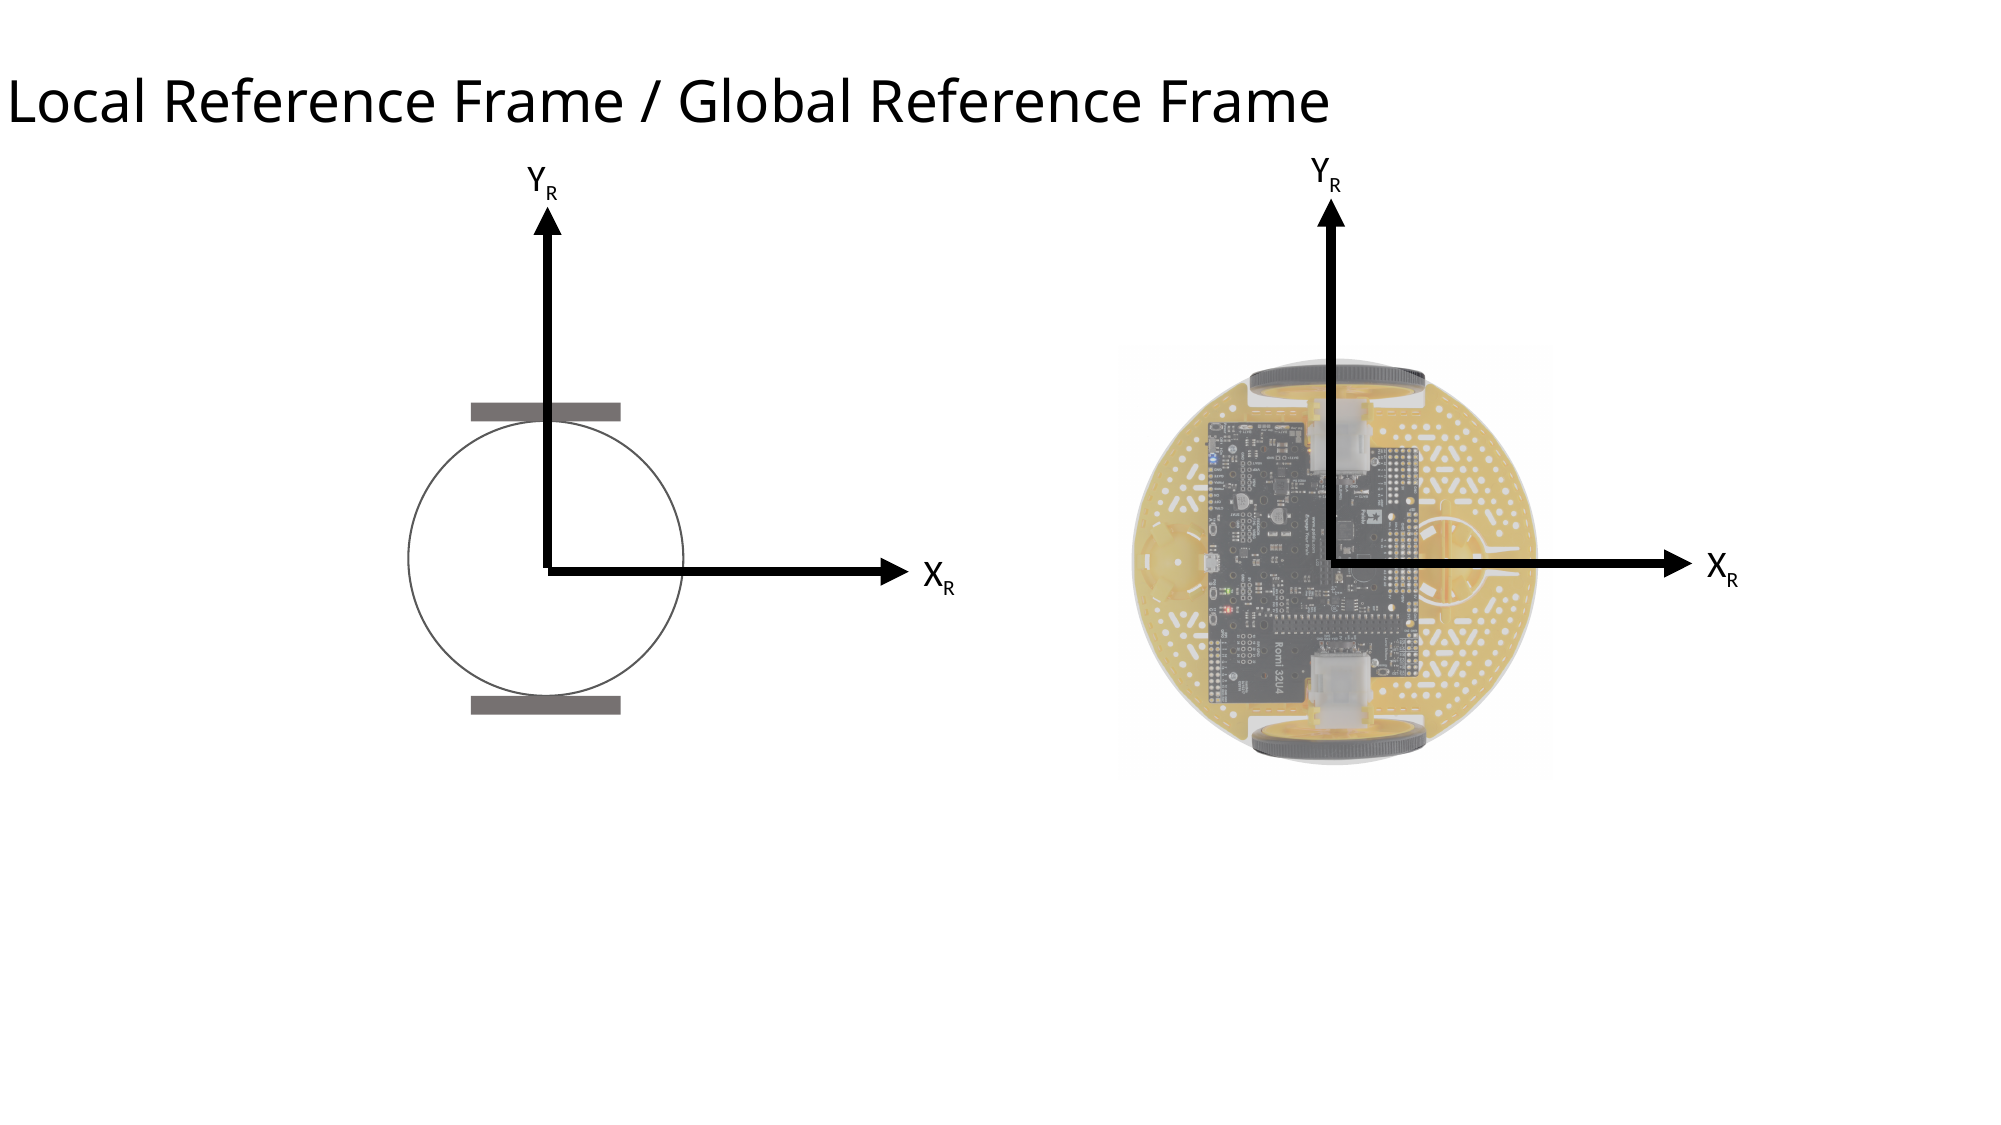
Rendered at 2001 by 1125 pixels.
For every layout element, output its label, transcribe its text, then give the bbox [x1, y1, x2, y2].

text_box [470, 695, 622, 716]
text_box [1296, 137, 1762, 594]
text_box [470, 402, 512, 422]
text_box [407, 423, 678, 695]
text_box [512, 146, 979, 602]
picture [1117, 345, 1553, 780]
text_box Local Reference Frame / Global Reference Frame [0, 57, 1347, 142]
